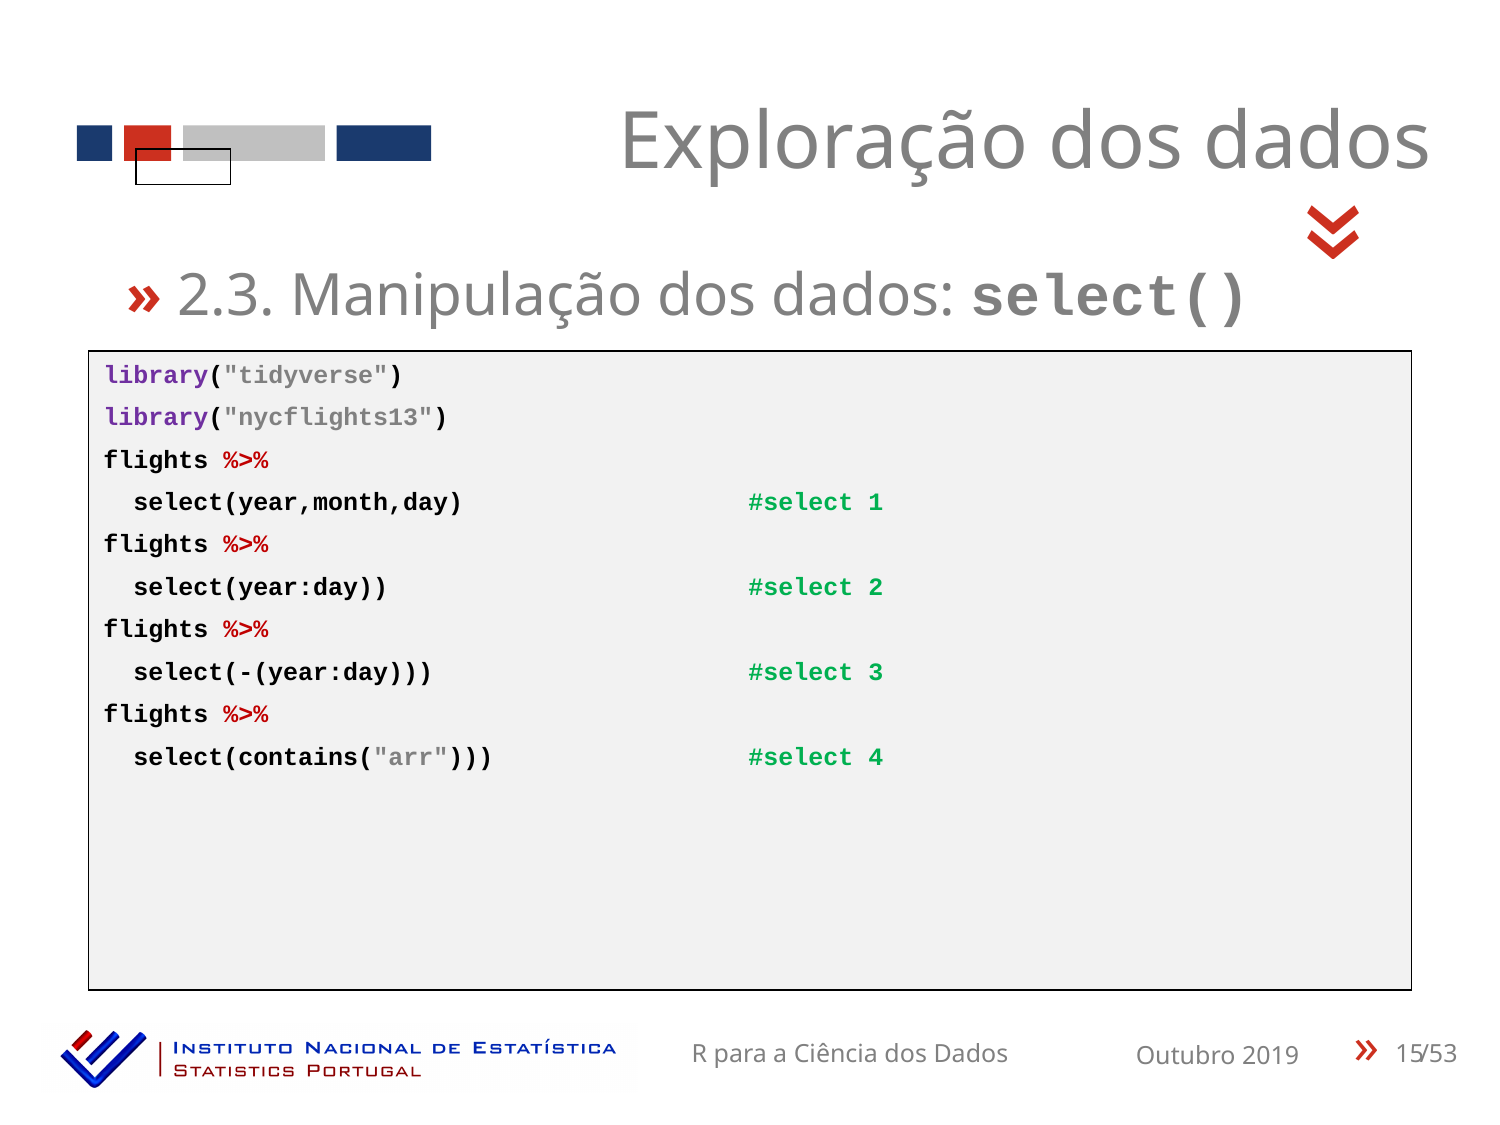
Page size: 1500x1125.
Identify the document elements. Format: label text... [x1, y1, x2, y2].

text_box « [1234, 207, 1400, 280]
text_box 15 [1380, 1029, 1447, 1075]
picture [41, 1023, 638, 1093]
text_box » 2.3. Manipulação dos dados: select() [111, 249, 1376, 335]
text_box Exploração dos dados [454, 66, 1447, 207]
text_box library("tidyverse") library("nycflights13") flights %>% select(year,month,day) #select 1 flights %>% select(year:day)) #select 2 flights %>% select(-(year:day))) #select 3 flights %>% select(contains("arr"))) #select 4 [88, 350, 1412, 990]
